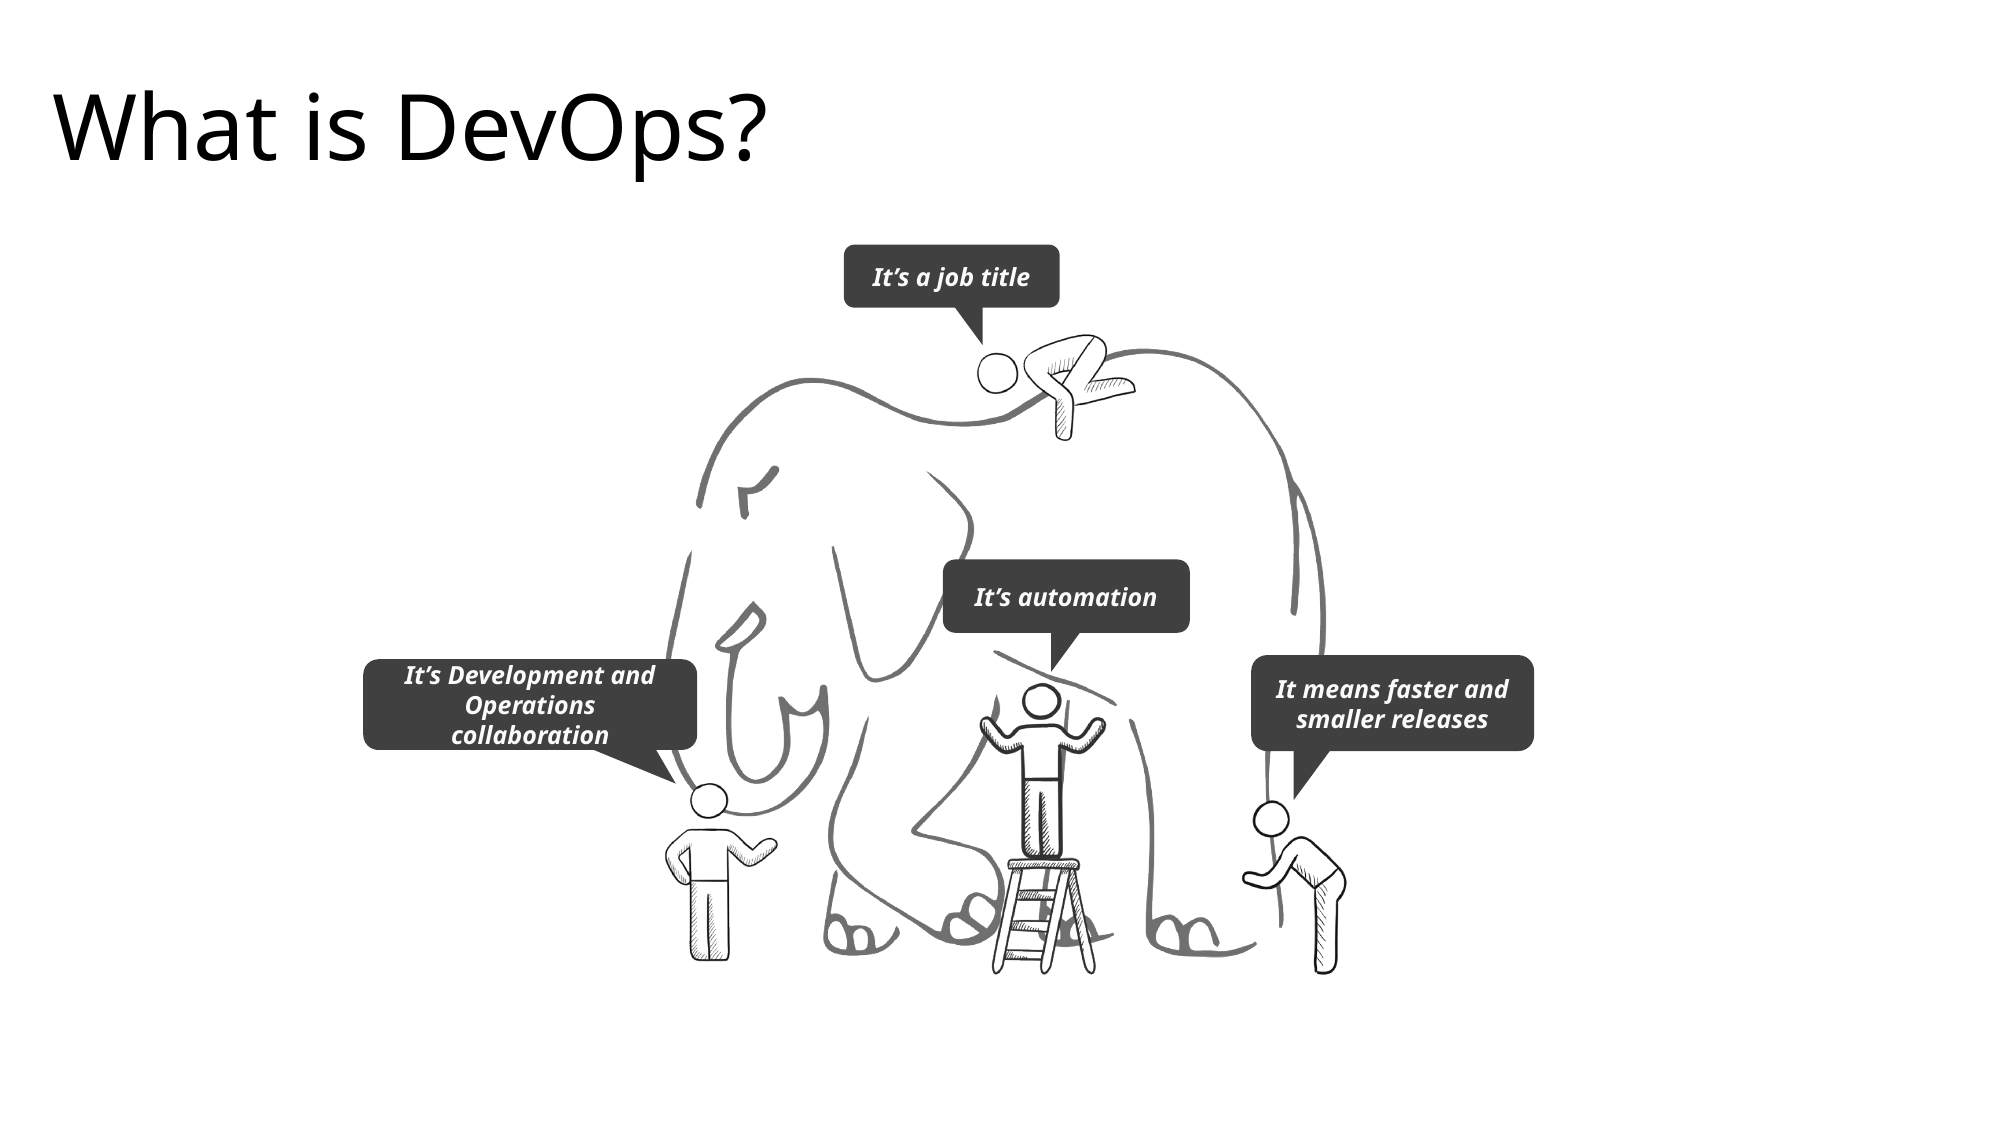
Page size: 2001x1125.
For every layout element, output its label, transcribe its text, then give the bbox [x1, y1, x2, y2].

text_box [363, 659, 698, 804]
title What is DevOps? [37, 22, 1763, 240]
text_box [1251, 655, 1535, 801]
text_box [942, 559, 1190, 672]
picture [539, 192, 1459, 1113]
